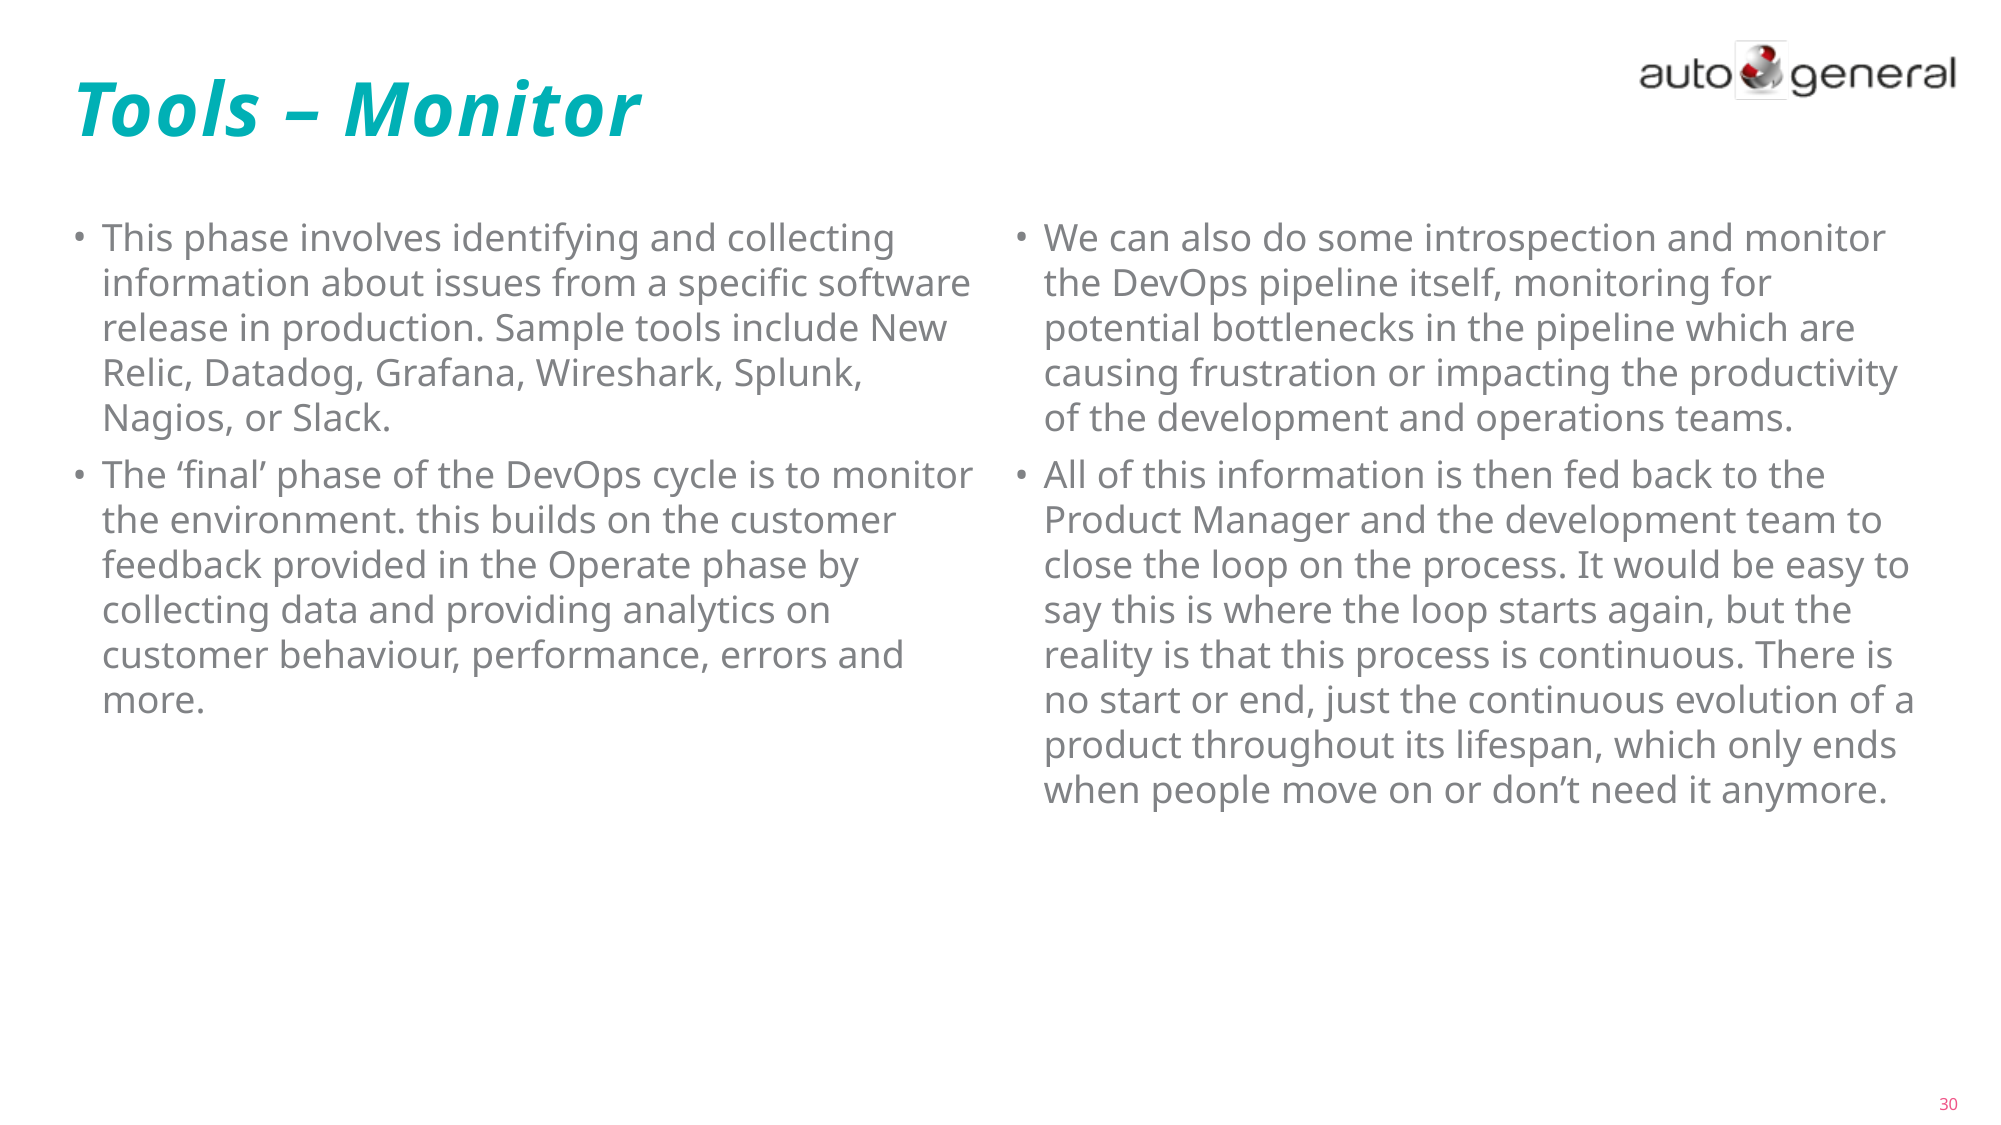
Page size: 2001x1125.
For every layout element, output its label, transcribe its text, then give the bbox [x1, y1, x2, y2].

list This phase involves identifying and collecting information about issues from a specific software release in production. Sample tools include New Relic, Datadog, Grafana, Wireshark, Splunk, Nagios, or Slack. The ‘final’ phase of the DevOps cycle is to monitor the environment. this builds on the customer feedback provided in the Operate phase by collecting data and providing analytics on customer behaviour, performance, errors and more. [72, 213, 986, 962]
picture [1596, 8, 2000, 133]
title Tools – Monitor [72, 67, 1618, 159]
list We can also do some introspection and monitor the DevOps pipeline itself, monitoring for potential bottlenecks in the pipeline which are causing frustration or impacting the productivity of the development and operations teams. All of this information is then fed back to the Product Manager and the development team to close the loop on the process. It would be easy to say this is where the loop starts again, but the reality is that this process is continuous. There is no start or end, just the continuous evolution of a product throughout its lifespan, which only ends when people move on or don’t need it anymore. [1014, 213, 1928, 962]
